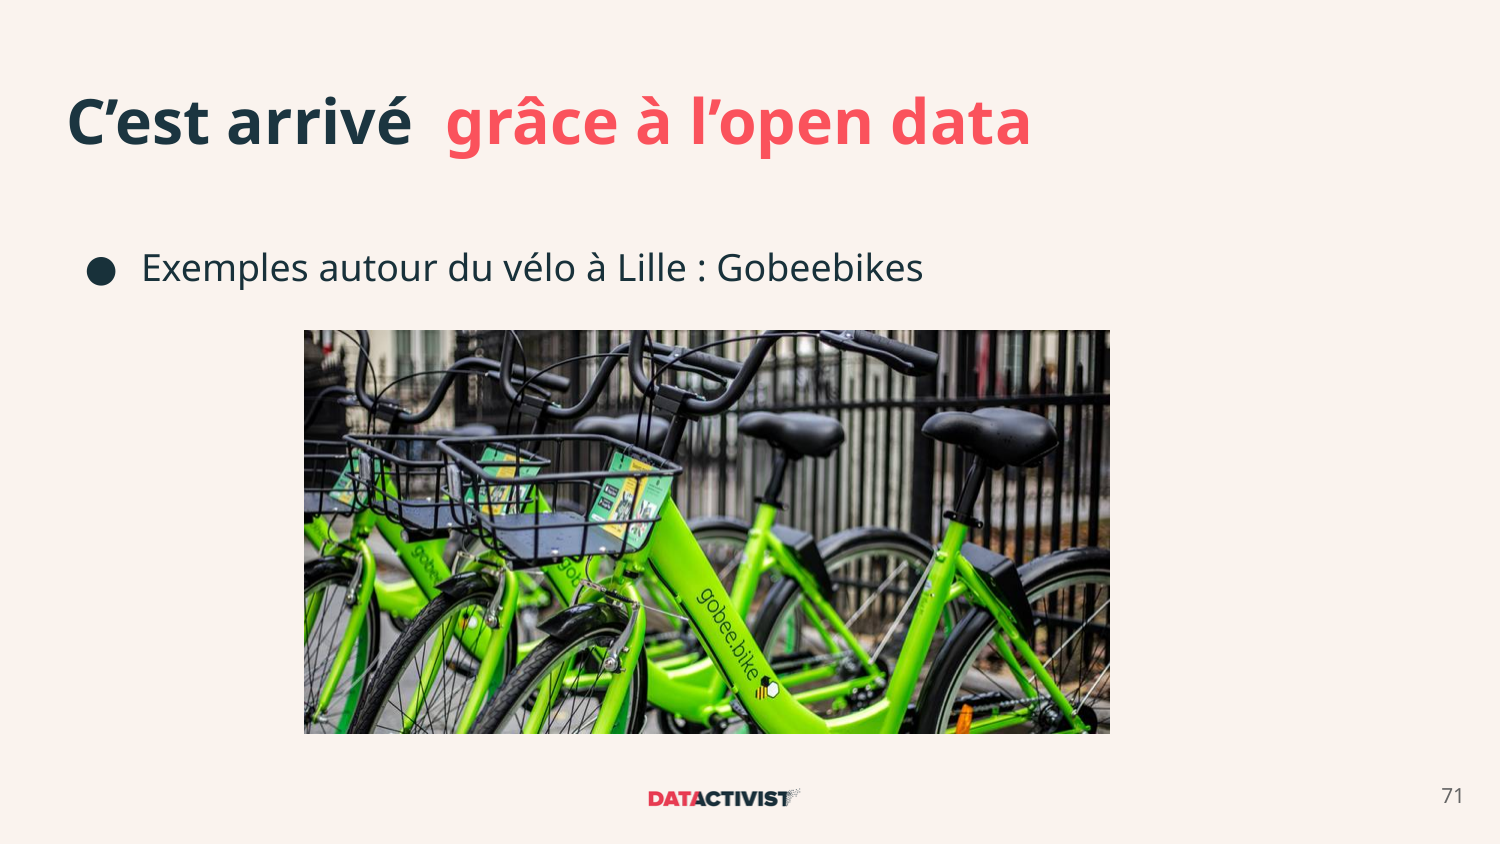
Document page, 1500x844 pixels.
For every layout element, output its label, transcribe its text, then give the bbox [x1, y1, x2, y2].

picture [304, 330, 1111, 734]
title C’est arrivé grâce à l’open data [51, 72, 1248, 167]
text_box Exemples autour du vélo à Lille : Gobeebikes [51, 222, 1110, 844]
slide_number 71 [1389, 764, 1480, 830]
